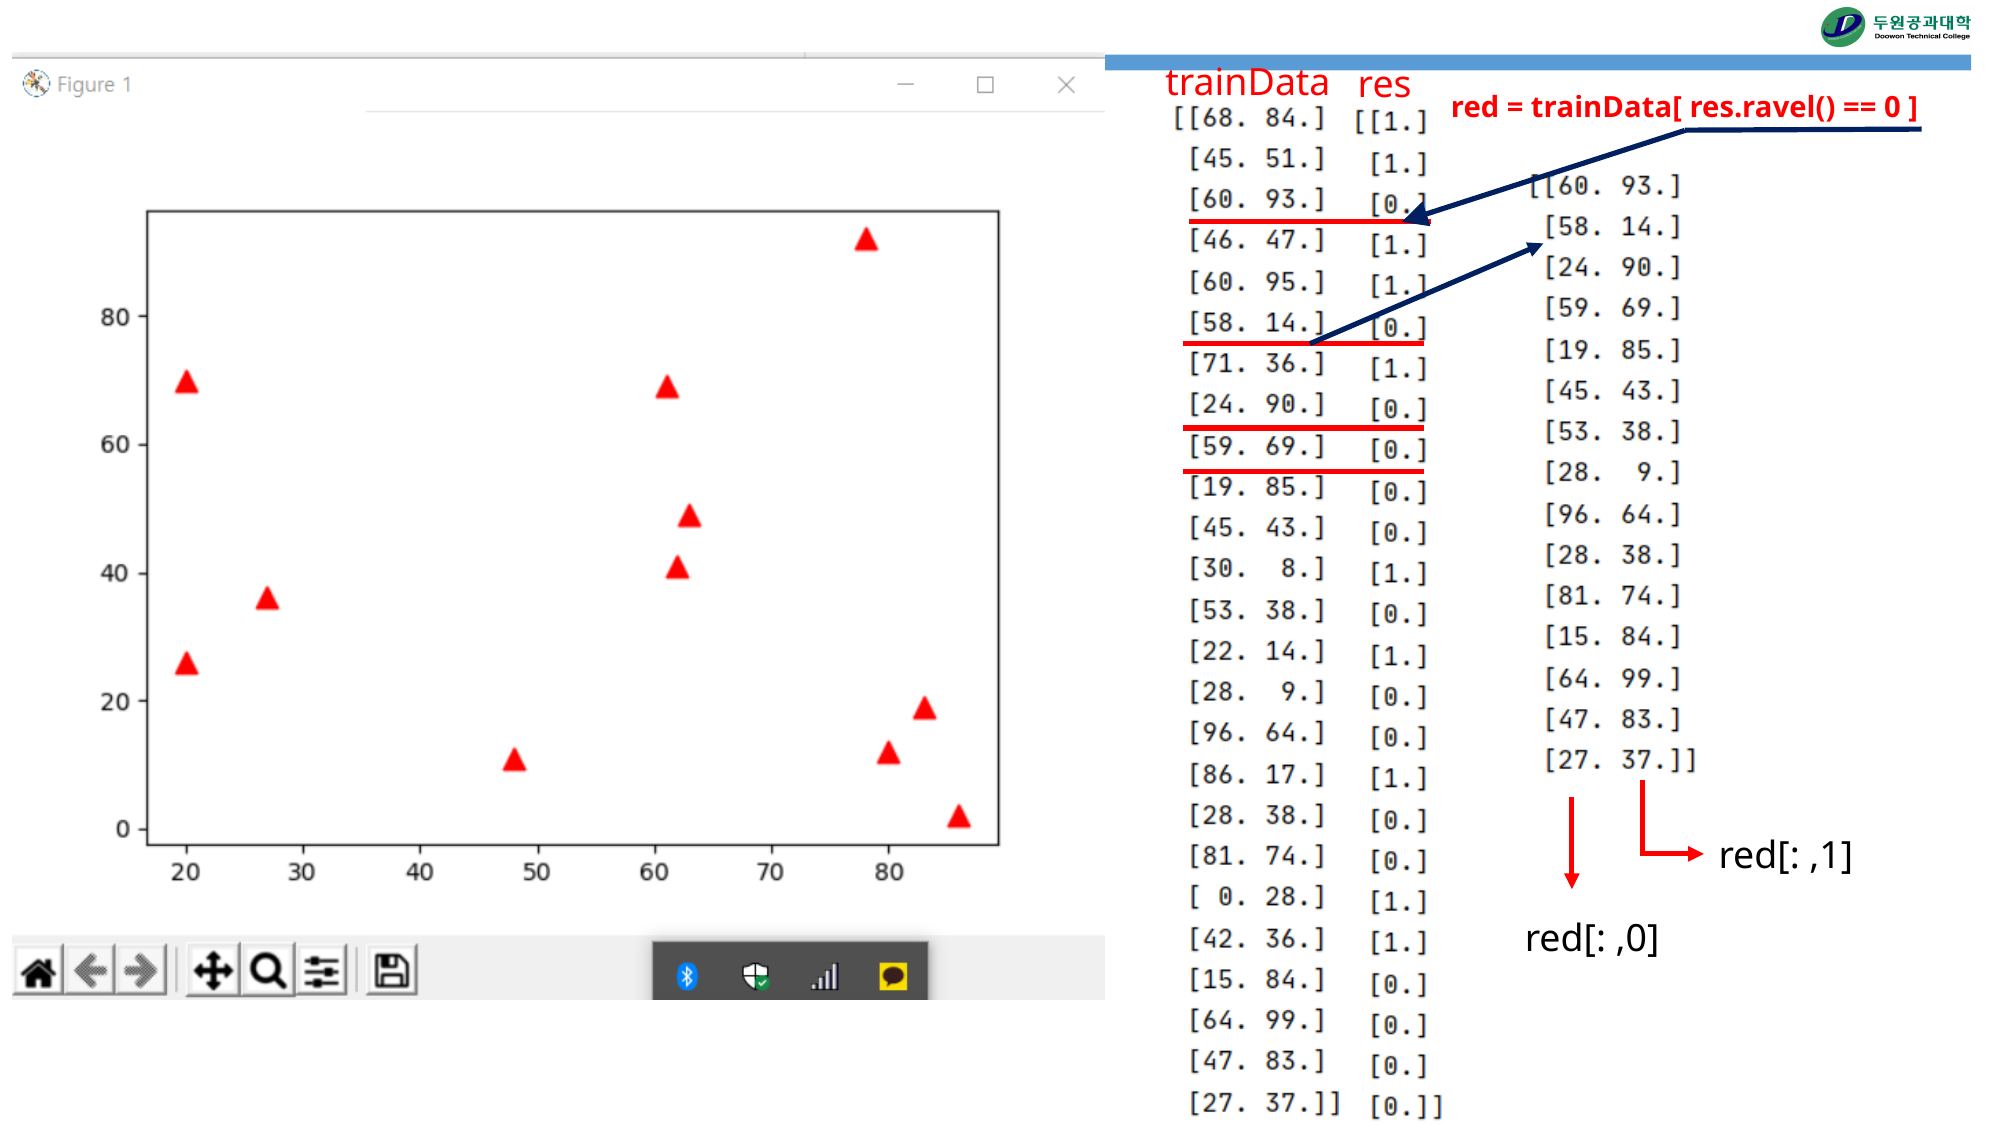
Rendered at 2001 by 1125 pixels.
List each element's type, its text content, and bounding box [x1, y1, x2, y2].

picture [1344, 222, 1459, 243]
picture [1344, 101, 1459, 221]
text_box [1309, 243, 1544, 344]
picture [1511, 173, 1706, 780]
text_box res [1342, 52, 1427, 113]
text_box red[: ,1] [1703, 823, 1868, 884]
picture [1819, 5, 1974, 48]
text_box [1401, 131, 1685, 222]
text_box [1636, 785, 1712, 849]
picture [1344, 344, 1459, 1125]
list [1168, 94, 1339, 1123]
text_box red = trainData[ res.ravel() == 0 ] [1436, 80, 1934, 131]
text_box trainData [1150, 50, 1346, 111]
picture [12, 52, 1105, 1000]
text_box red[: ,0] [1509, 906, 1675, 966]
